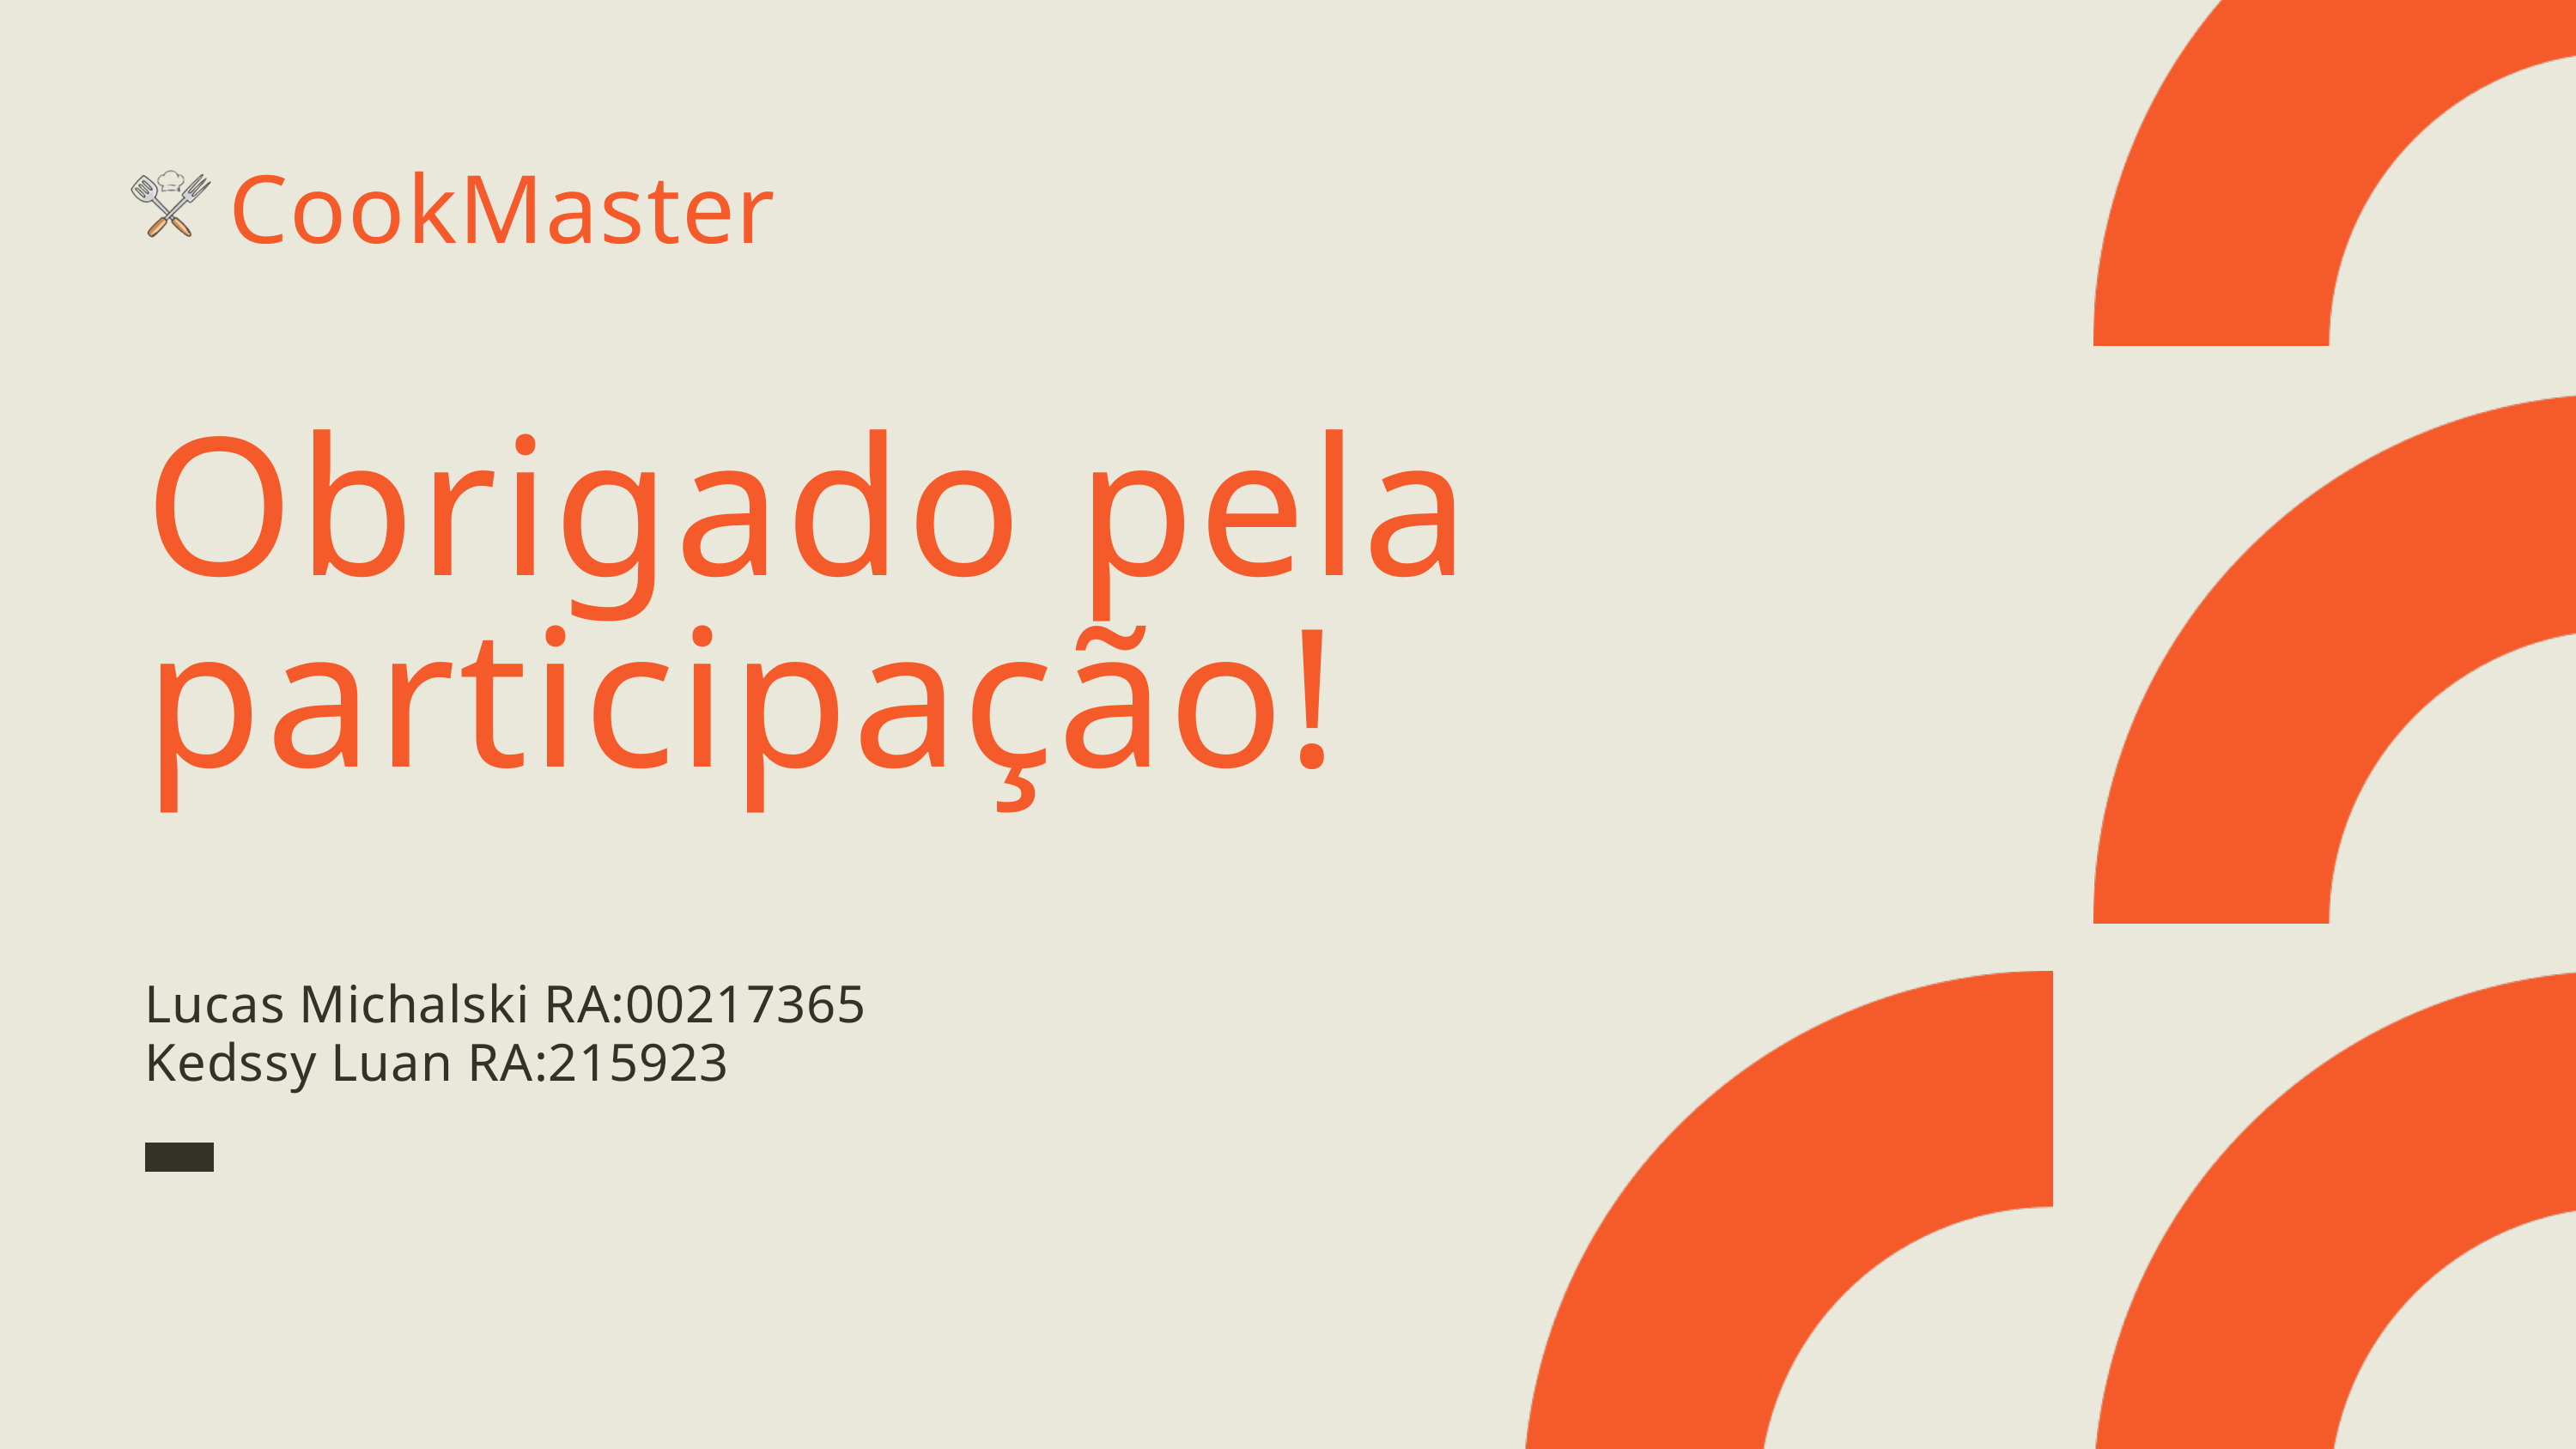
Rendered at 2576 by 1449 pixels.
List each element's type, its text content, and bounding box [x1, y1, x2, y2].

text_box Lucas Michalski RA:00217365 Kedssy Luan RA:215923 [144, 974, 1253, 1092]
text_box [144, 1142, 214, 1173]
text_box [1523, 971, 2053, 1449]
text_box [2093, 394, 2576, 924]
text_box [112, 144, 228, 261]
text_box Obrigado pela participação! [144, 421, 1971, 806]
text_box [2093, 971, 2576, 1449]
text_box CookMaster [228, 130, 840, 262]
text_box [2093, 0, 2576, 346]
